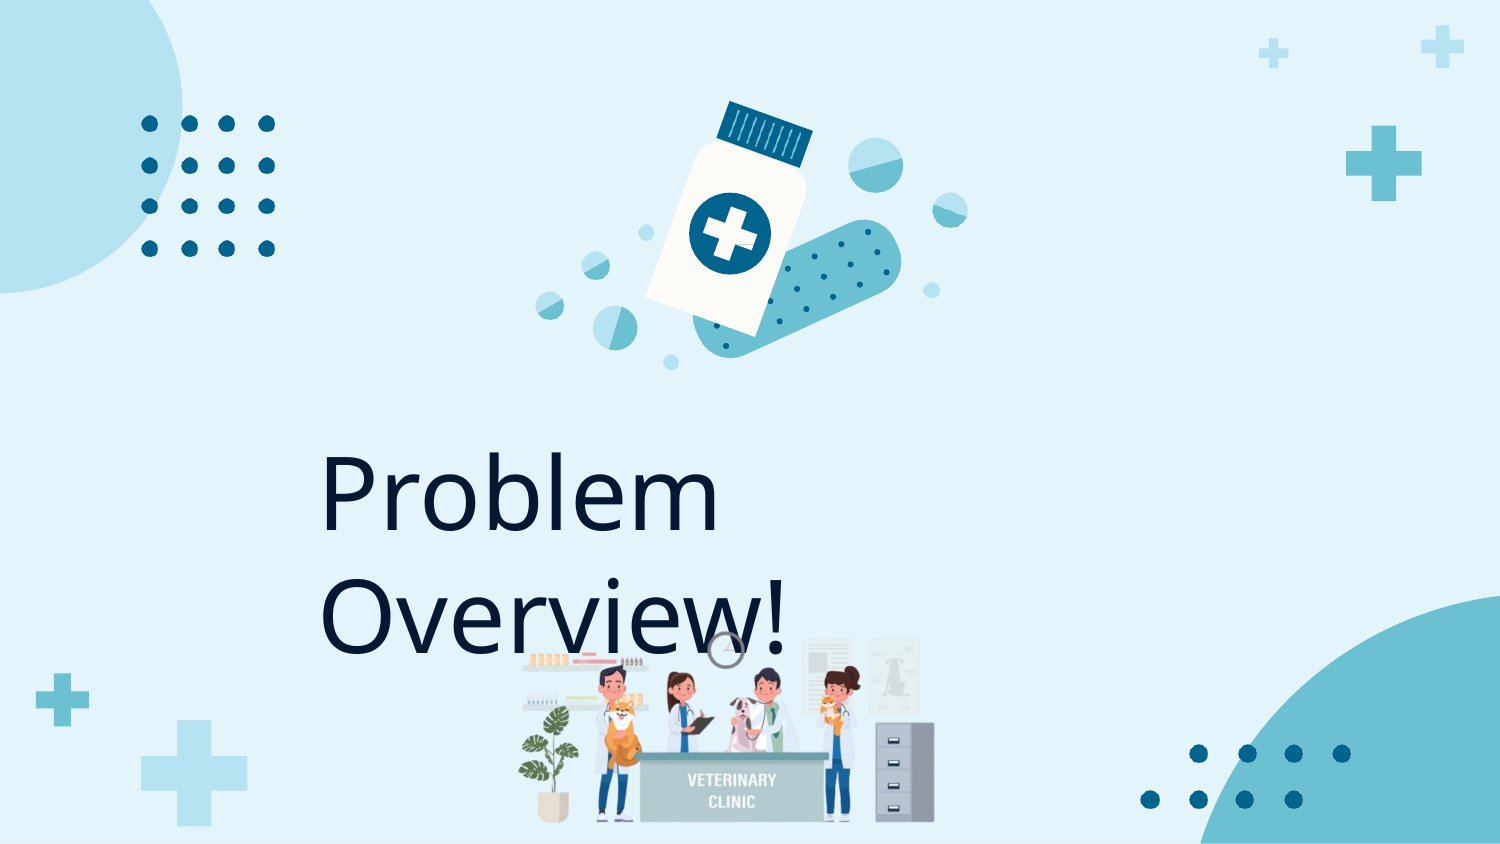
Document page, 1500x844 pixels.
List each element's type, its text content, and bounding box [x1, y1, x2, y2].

picture [534, 291, 564, 321]
picture [258, 197, 275, 202]
picture [218, 210, 235, 215]
picture [218, 170, 235, 175]
text_box [35, 673, 89, 727]
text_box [0, 0, 198, 294]
picture [258, 170, 275, 175]
picture [494, 601, 959, 844]
picture [923, 281, 940, 298]
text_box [1189, 595, 1500, 844]
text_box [581, 100, 904, 371]
picture [931, 192, 968, 228]
text_box [1421, 25, 1464, 68]
text_box [1346, 125, 1422, 202]
picture [258, 210, 275, 215]
picture [218, 197, 235, 202]
text_box [1259, 38, 1289, 68]
title Problem Overview! [315, 426, 1186, 674]
text_box [141, 720, 248, 827]
